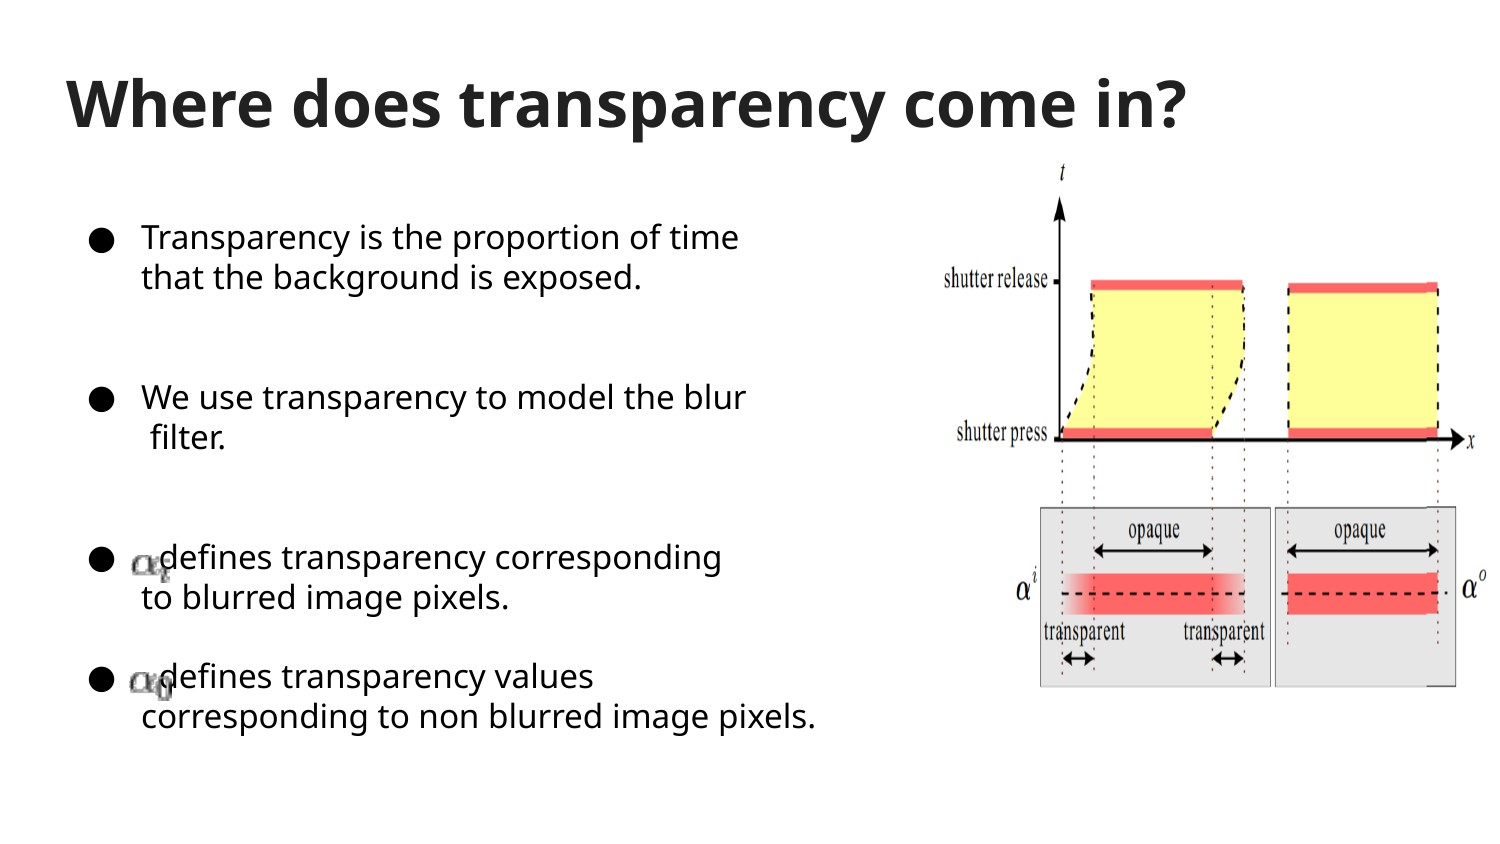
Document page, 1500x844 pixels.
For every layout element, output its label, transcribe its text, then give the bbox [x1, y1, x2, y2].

list Transparency is the proportion of time that the background is exposed. We use transparency to model the blur filter. defines transparency corresponding to blurred image pixels. defines transparency values corresponding to non blurred image pixels. [51, 201, 1449, 750]
picture [912, 143, 1494, 701]
title Where does transparency come in? [51, 48, 1449, 180]
picture [129, 672, 173, 701]
picture [131, 555, 170, 584]
